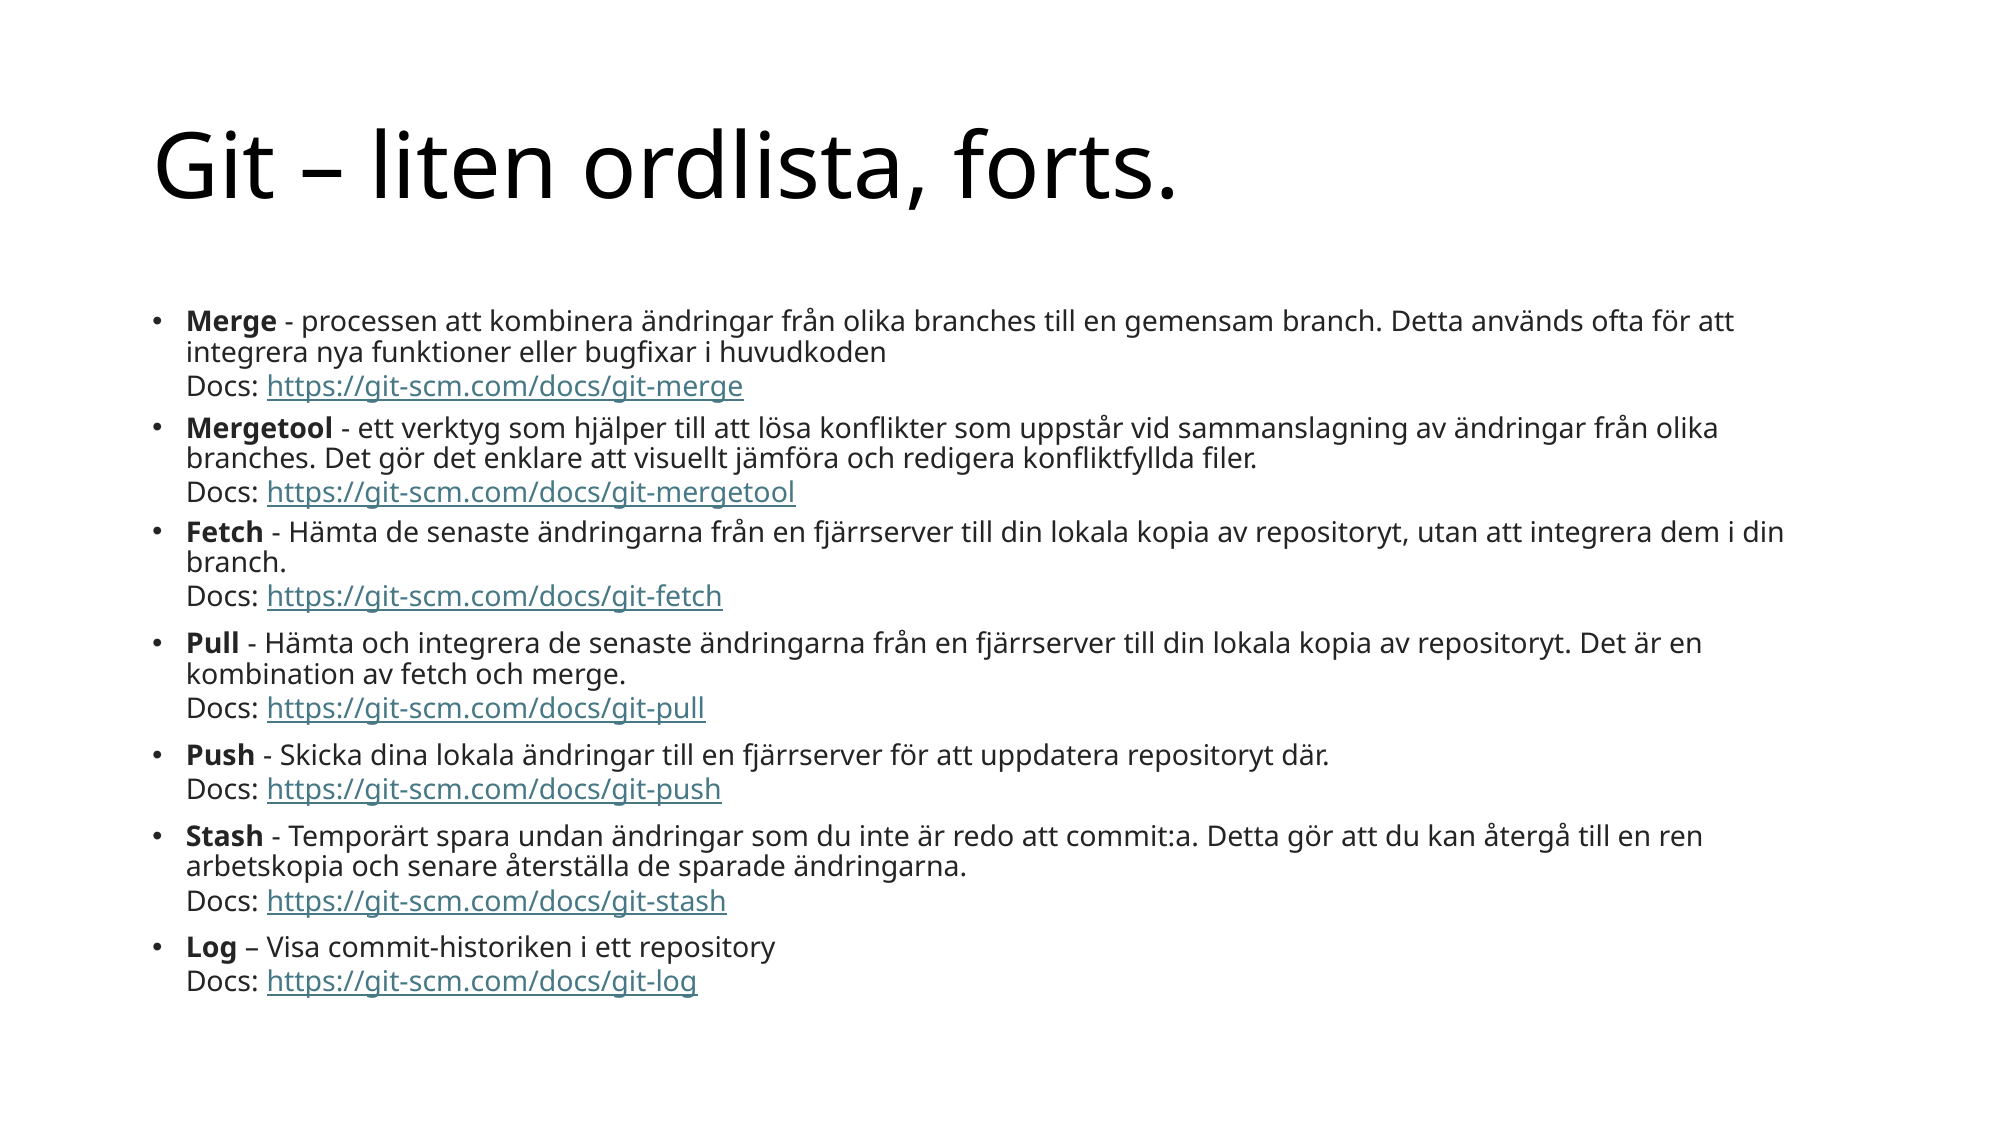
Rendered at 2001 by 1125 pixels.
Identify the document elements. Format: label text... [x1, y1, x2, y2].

title Git – liten ordlista, forts. [137, 59, 1863, 278]
list Merge - processen att kombinera ändringar från olika branches till en gemensam branch. Detta används ofta för att integrera nya funktioner eller bugfixar i huvudkoden Docs: https://git-scm.com/docs/git-merge Mergetool - ett verktyg som hjälper till att lösa konflikter som uppstår vid sammanslagning av ändringar från olika branches. Det gör det enklare att visuellt jämföra och redigera konfliktfyllda filer. Docs: https://git-scm.com/docs/git-mergetool Fetch - Hämta de senaste ändringarna från en fjärrserver till din lokala kopia av repositoryt, utan att integrera dem i din branch. Docs: https://git-scm.com/docs/git-fetch Pull - Hämta och integrera de senaste ändringarna från en fjärrserver till din lokala kopia av repositoryt. Det är en kombination av fetch och merge. Docs: https://git-scm.com/docs/git-pull Push - Skicka dina lokala ändringar till en fjärrserver för att uppdatera repositoryt där. Docs: https://git-scm.com/docs/git-push Stash - Temporärt spara undan ändringar som du inte är redo att commit:a. Detta gör att du kan återgå till en ren arbetskopia och senare återställa de sparade ändringarna. Docs: https://git-scm.com/docs/git-stash Log – Visa commit-historiken i ett repository Docs: https://git-scm.com/docs/git-log [137, 299, 1863, 1014]
